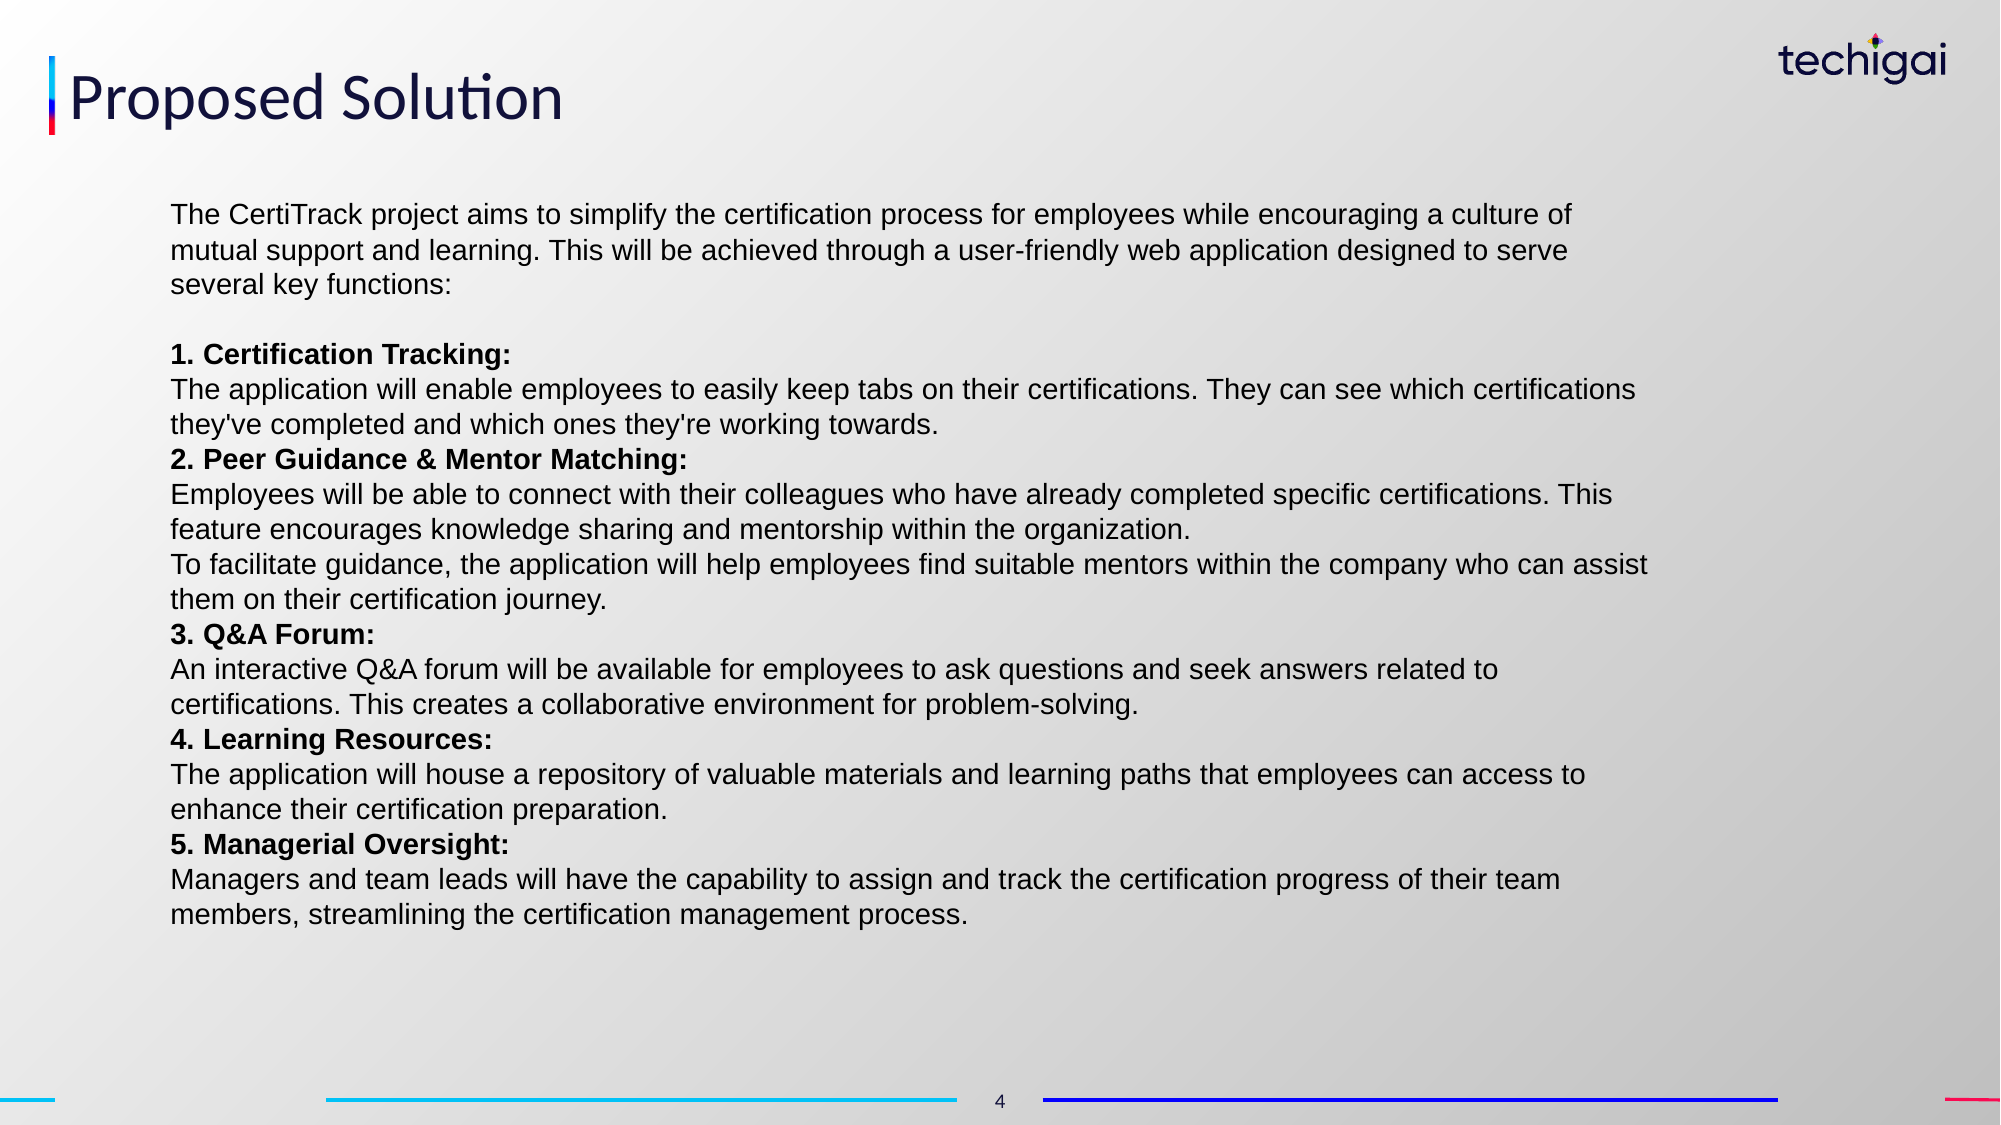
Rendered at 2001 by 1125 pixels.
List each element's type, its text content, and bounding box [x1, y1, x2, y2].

title Proposed Solution [54, 54, 1945, 135]
picture [1778, 0, 1946, 118]
text_box The CertiTrack project aims to simplify the certification process for employees while encouraging a culture of mutual support and learning. This will be achieved through a user-friendly web application designed to serve several key functions: 1. Certification Tracking: The application will enable employees to easily keep tabs on their certifications. They can see which certifications they've completed and which ones they're working towards. 2. Peer Guidance & Mentor Matching: Employees will be able to connect with their colleagues who have already completed specific certifications. This feature encourages knowledge sharing and mentorship within the organization. To facilitate guidance, the application will help employees find suitable mentors within the company who can assist them on their certification journey. 3. Q&A Forum: An interactive Q&A forum will be available for employees to ask questions and seek answers related to certifications. This creates a collaborative environment for problem-solving. 4. Learning Resources: The application will house a repository of valuable materials and learning paths that employees can access to enhance their certification preparation. 5. Managerial Oversight: Managers and team leads will have the capability to assign and track the certification progress of their team members, streamlining the certification management process. [155, 188, 1674, 973]
picture [49, 99, 54, 135]
slide_number 4 [957, 1077, 1043, 1123]
